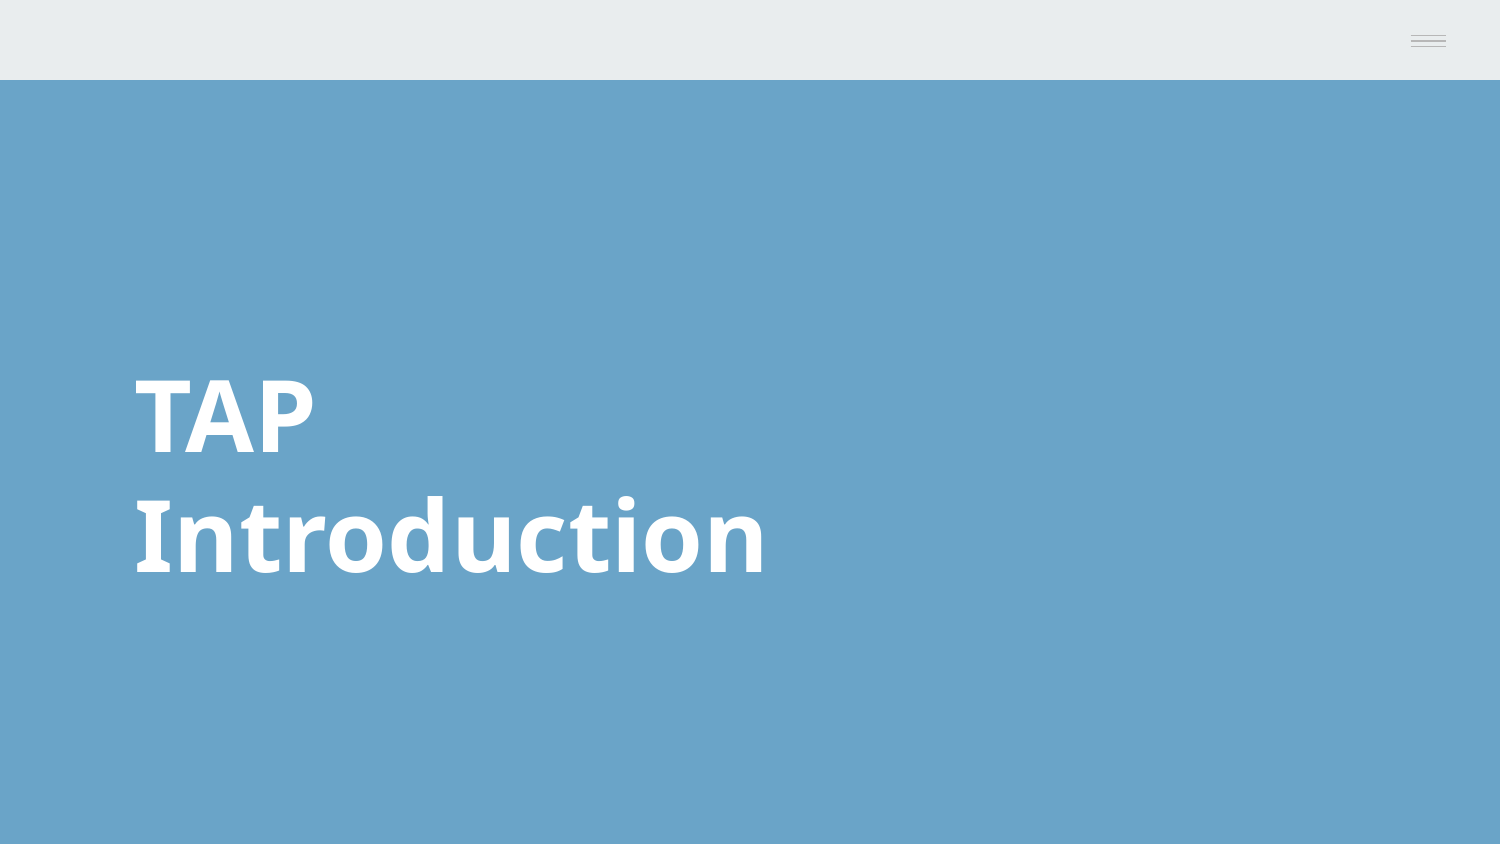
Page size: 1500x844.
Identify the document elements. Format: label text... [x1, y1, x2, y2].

title TAP Introduction [119, 337, 974, 587]
